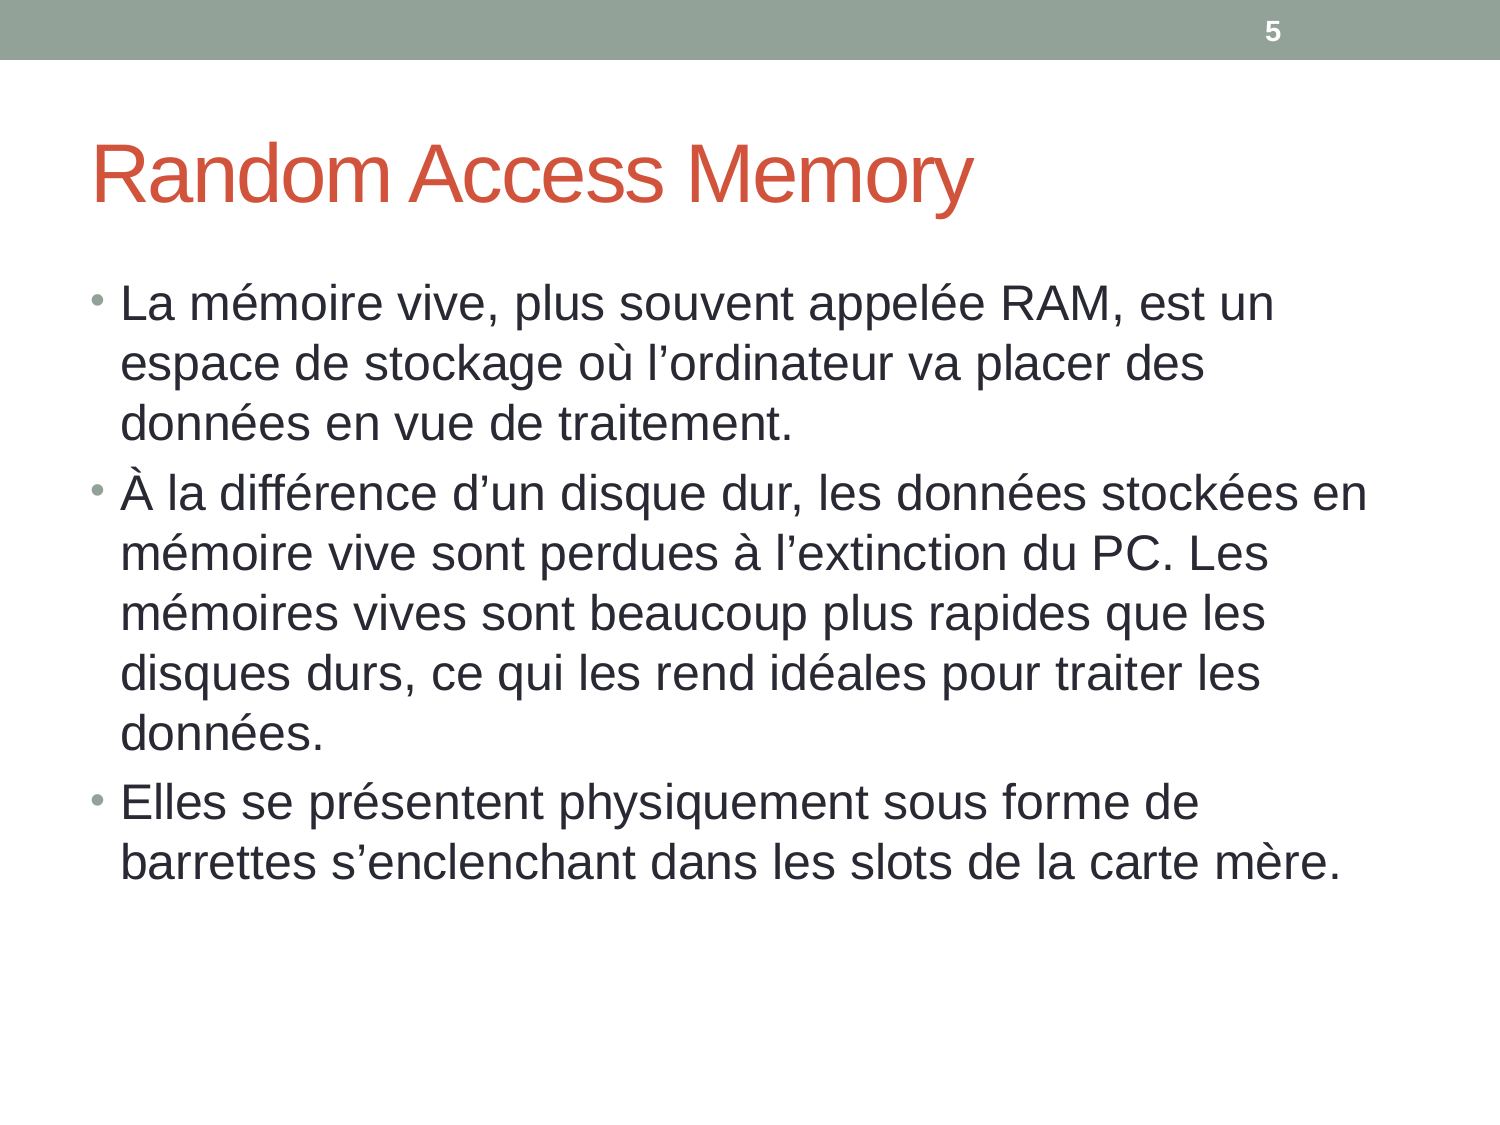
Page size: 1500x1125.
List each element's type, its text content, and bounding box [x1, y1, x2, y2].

title Random Access Memory [75, 87, 1425, 250]
list La mémoire vive, plus souvent appelée RAM, est un espace de stockage où l’ordinateur va placer des données en vue de traitement. À la différence d’un disque dur, les données stockées en mémoire vive sont perdues à l’extinction du PC. Les mémoires vives sont beaucoup plus rapides que les disques durs, ce qui les rend idéales pour traiter les données. Elles se présentent physiquement sous forme de barrettes s’enclenchant dans les slots de la carte mère. [75, 262, 1425, 1063]
slide_number 5 [1250, 3, 1425, 57]
